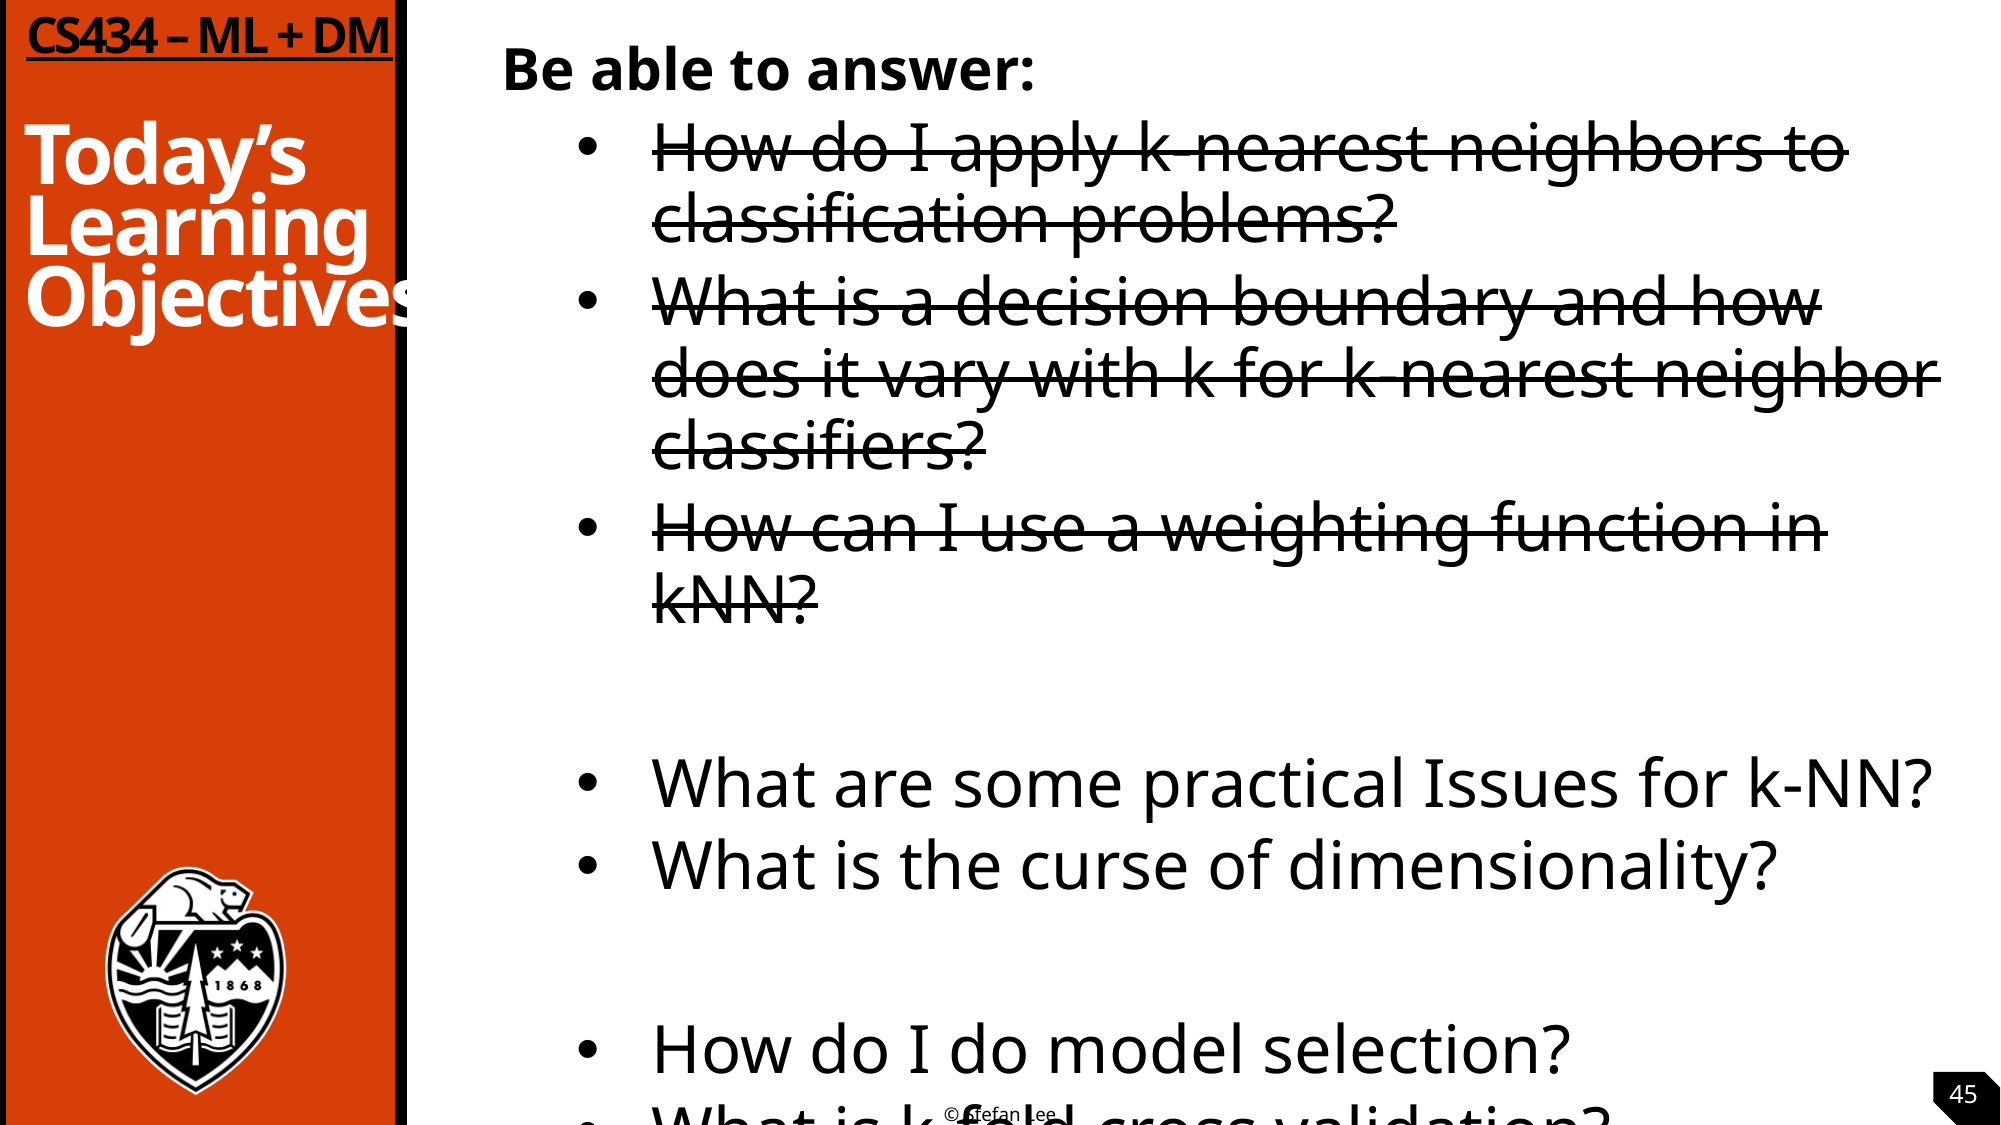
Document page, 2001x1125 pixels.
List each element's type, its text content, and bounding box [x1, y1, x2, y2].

list Be able to answer: How do I apply k-nearest neighbors to classification problems? What is a decision boundary and how does it vary with k for k-nearest neighbor classifiers? How can I use a weighting function in kNN? What are some practical Issues for k-NN? What is the curse of dimensionality? How do I do model selection? What is k-fold cross validation? [486, 32, 1978, 1011]
slide_number 45 [1933, 1071, 1994, 1119]
picture [104, 865, 296, 1101]
